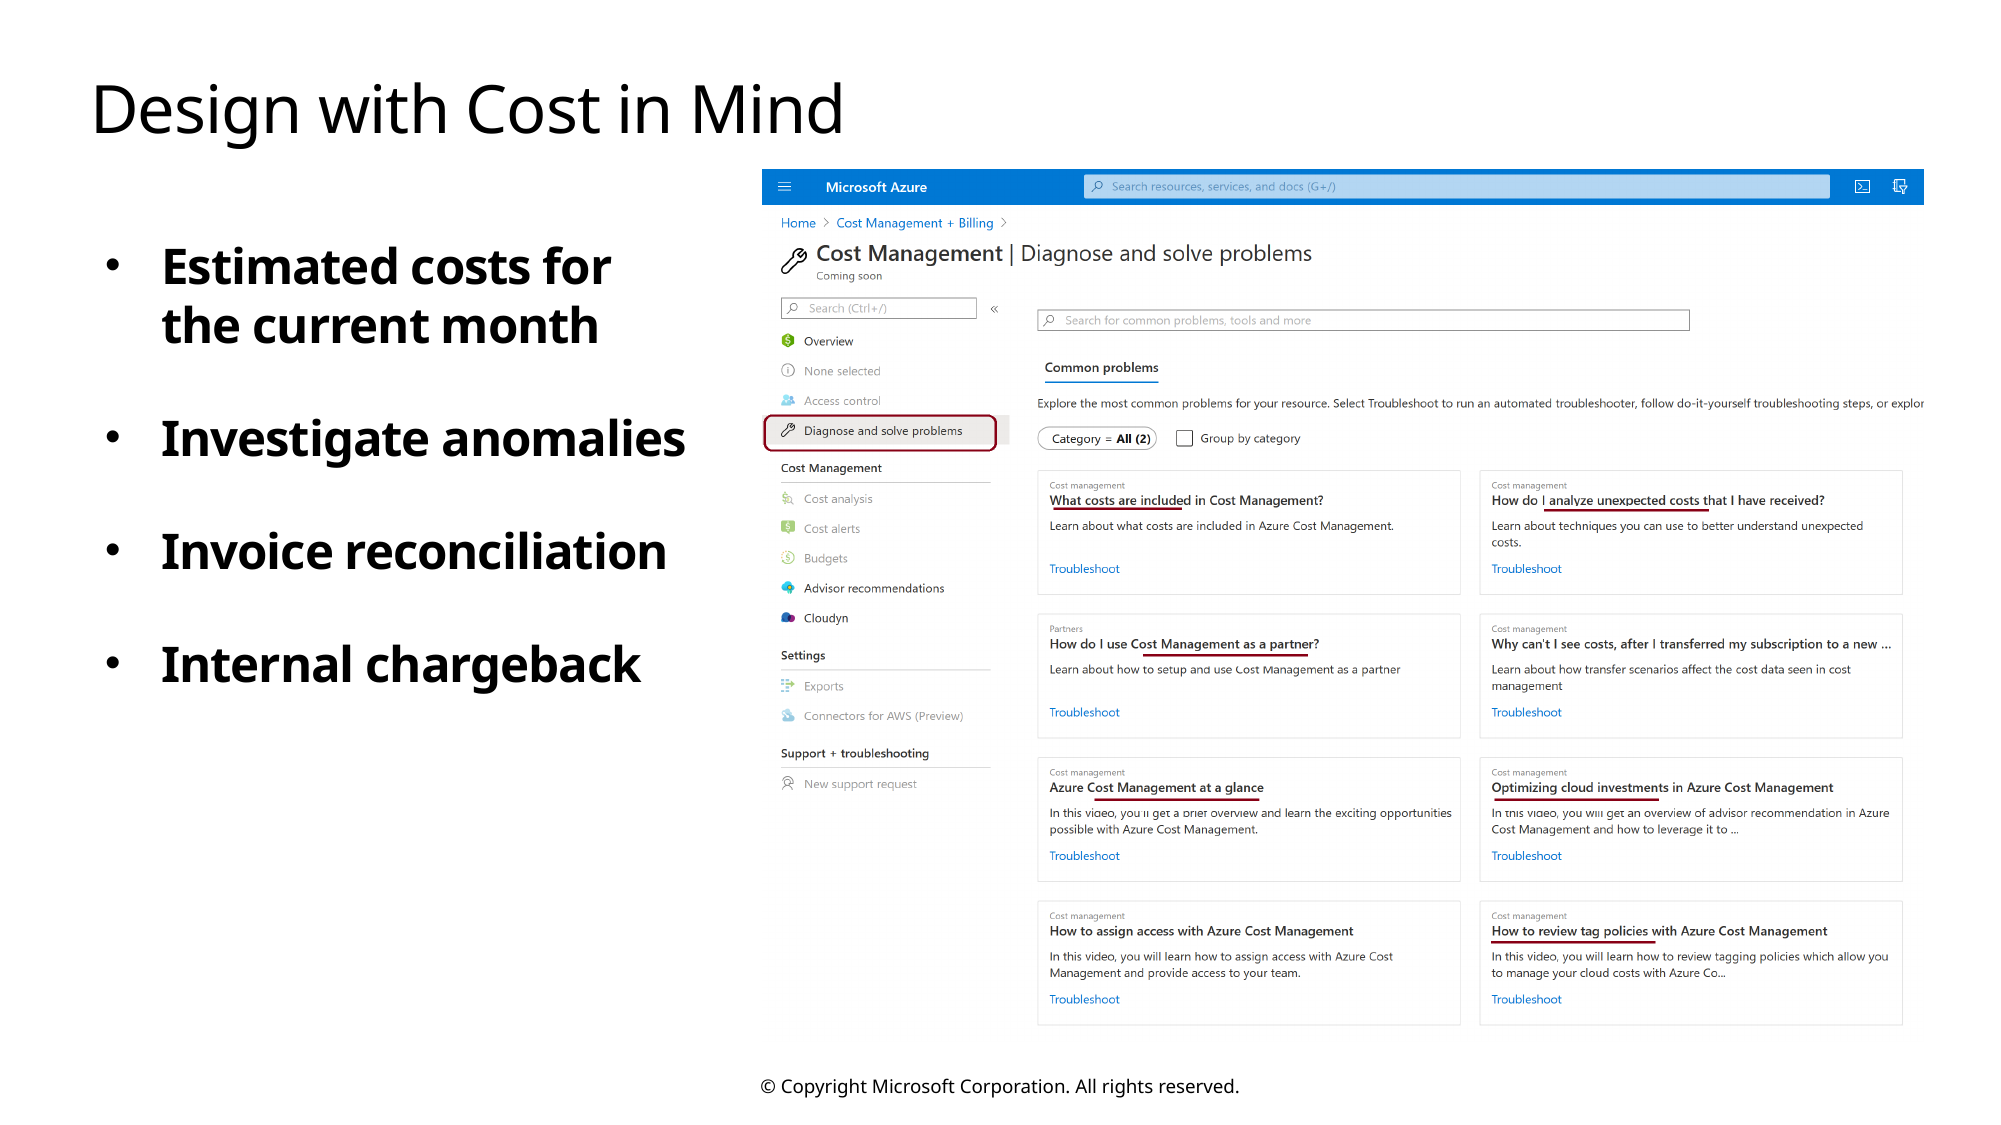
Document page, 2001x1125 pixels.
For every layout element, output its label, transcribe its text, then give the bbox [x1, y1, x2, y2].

list Estimated costs for the current month Investigate anomalies Invoice reconciliation Internal chargeback [90, 227, 713, 723]
title Design with Cost in Mind [90, 61, 1945, 128]
picture [762, 168, 1924, 1042]
